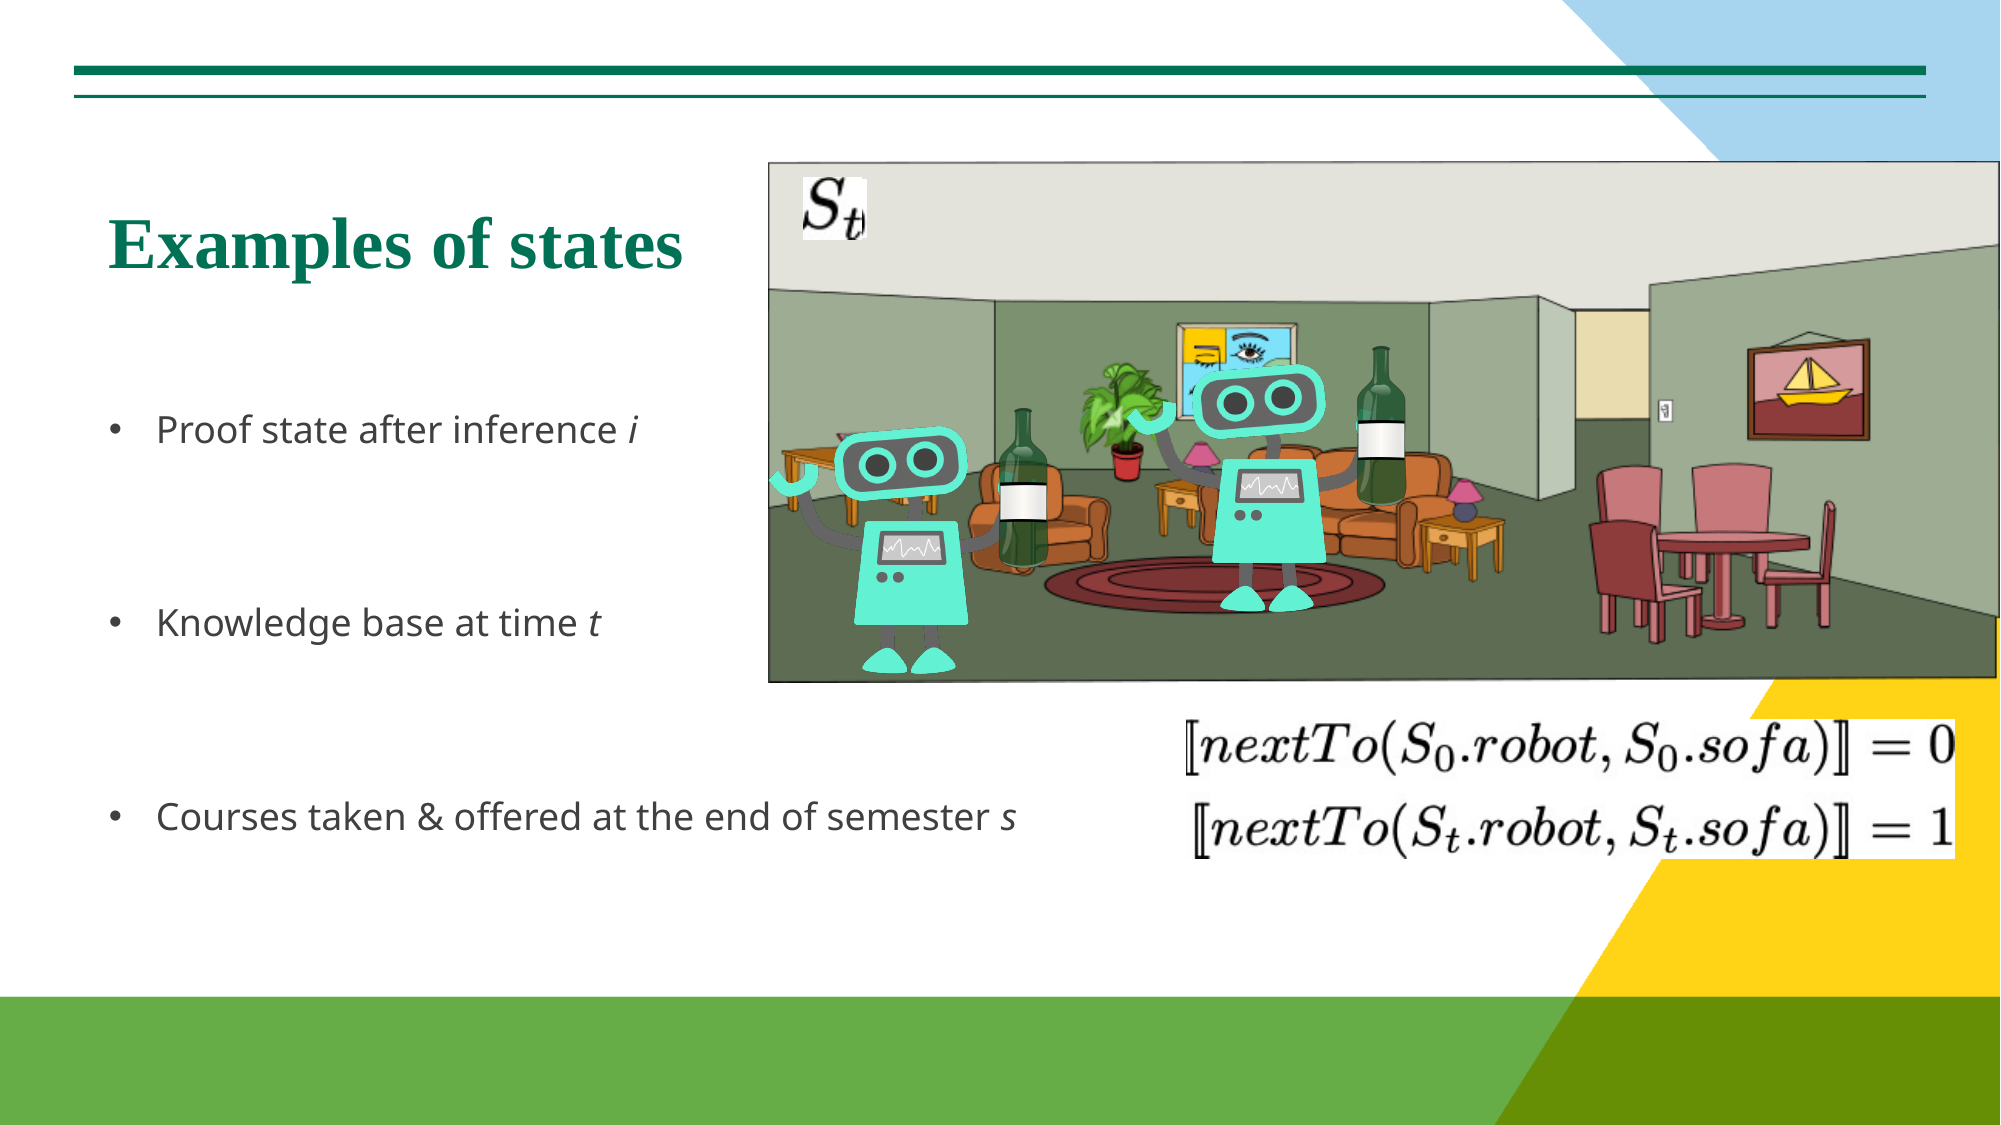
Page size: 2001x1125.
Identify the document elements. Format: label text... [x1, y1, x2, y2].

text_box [1126, 339, 1443, 612]
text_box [768, 401, 1085, 674]
picture [0, 0, 2000, 1125]
title Examples of states [94, 136, 1819, 354]
list Proof state after inference i Knowledge base at time t Courses taken & offered at the end of semester s [94, 376, 1323, 927]
